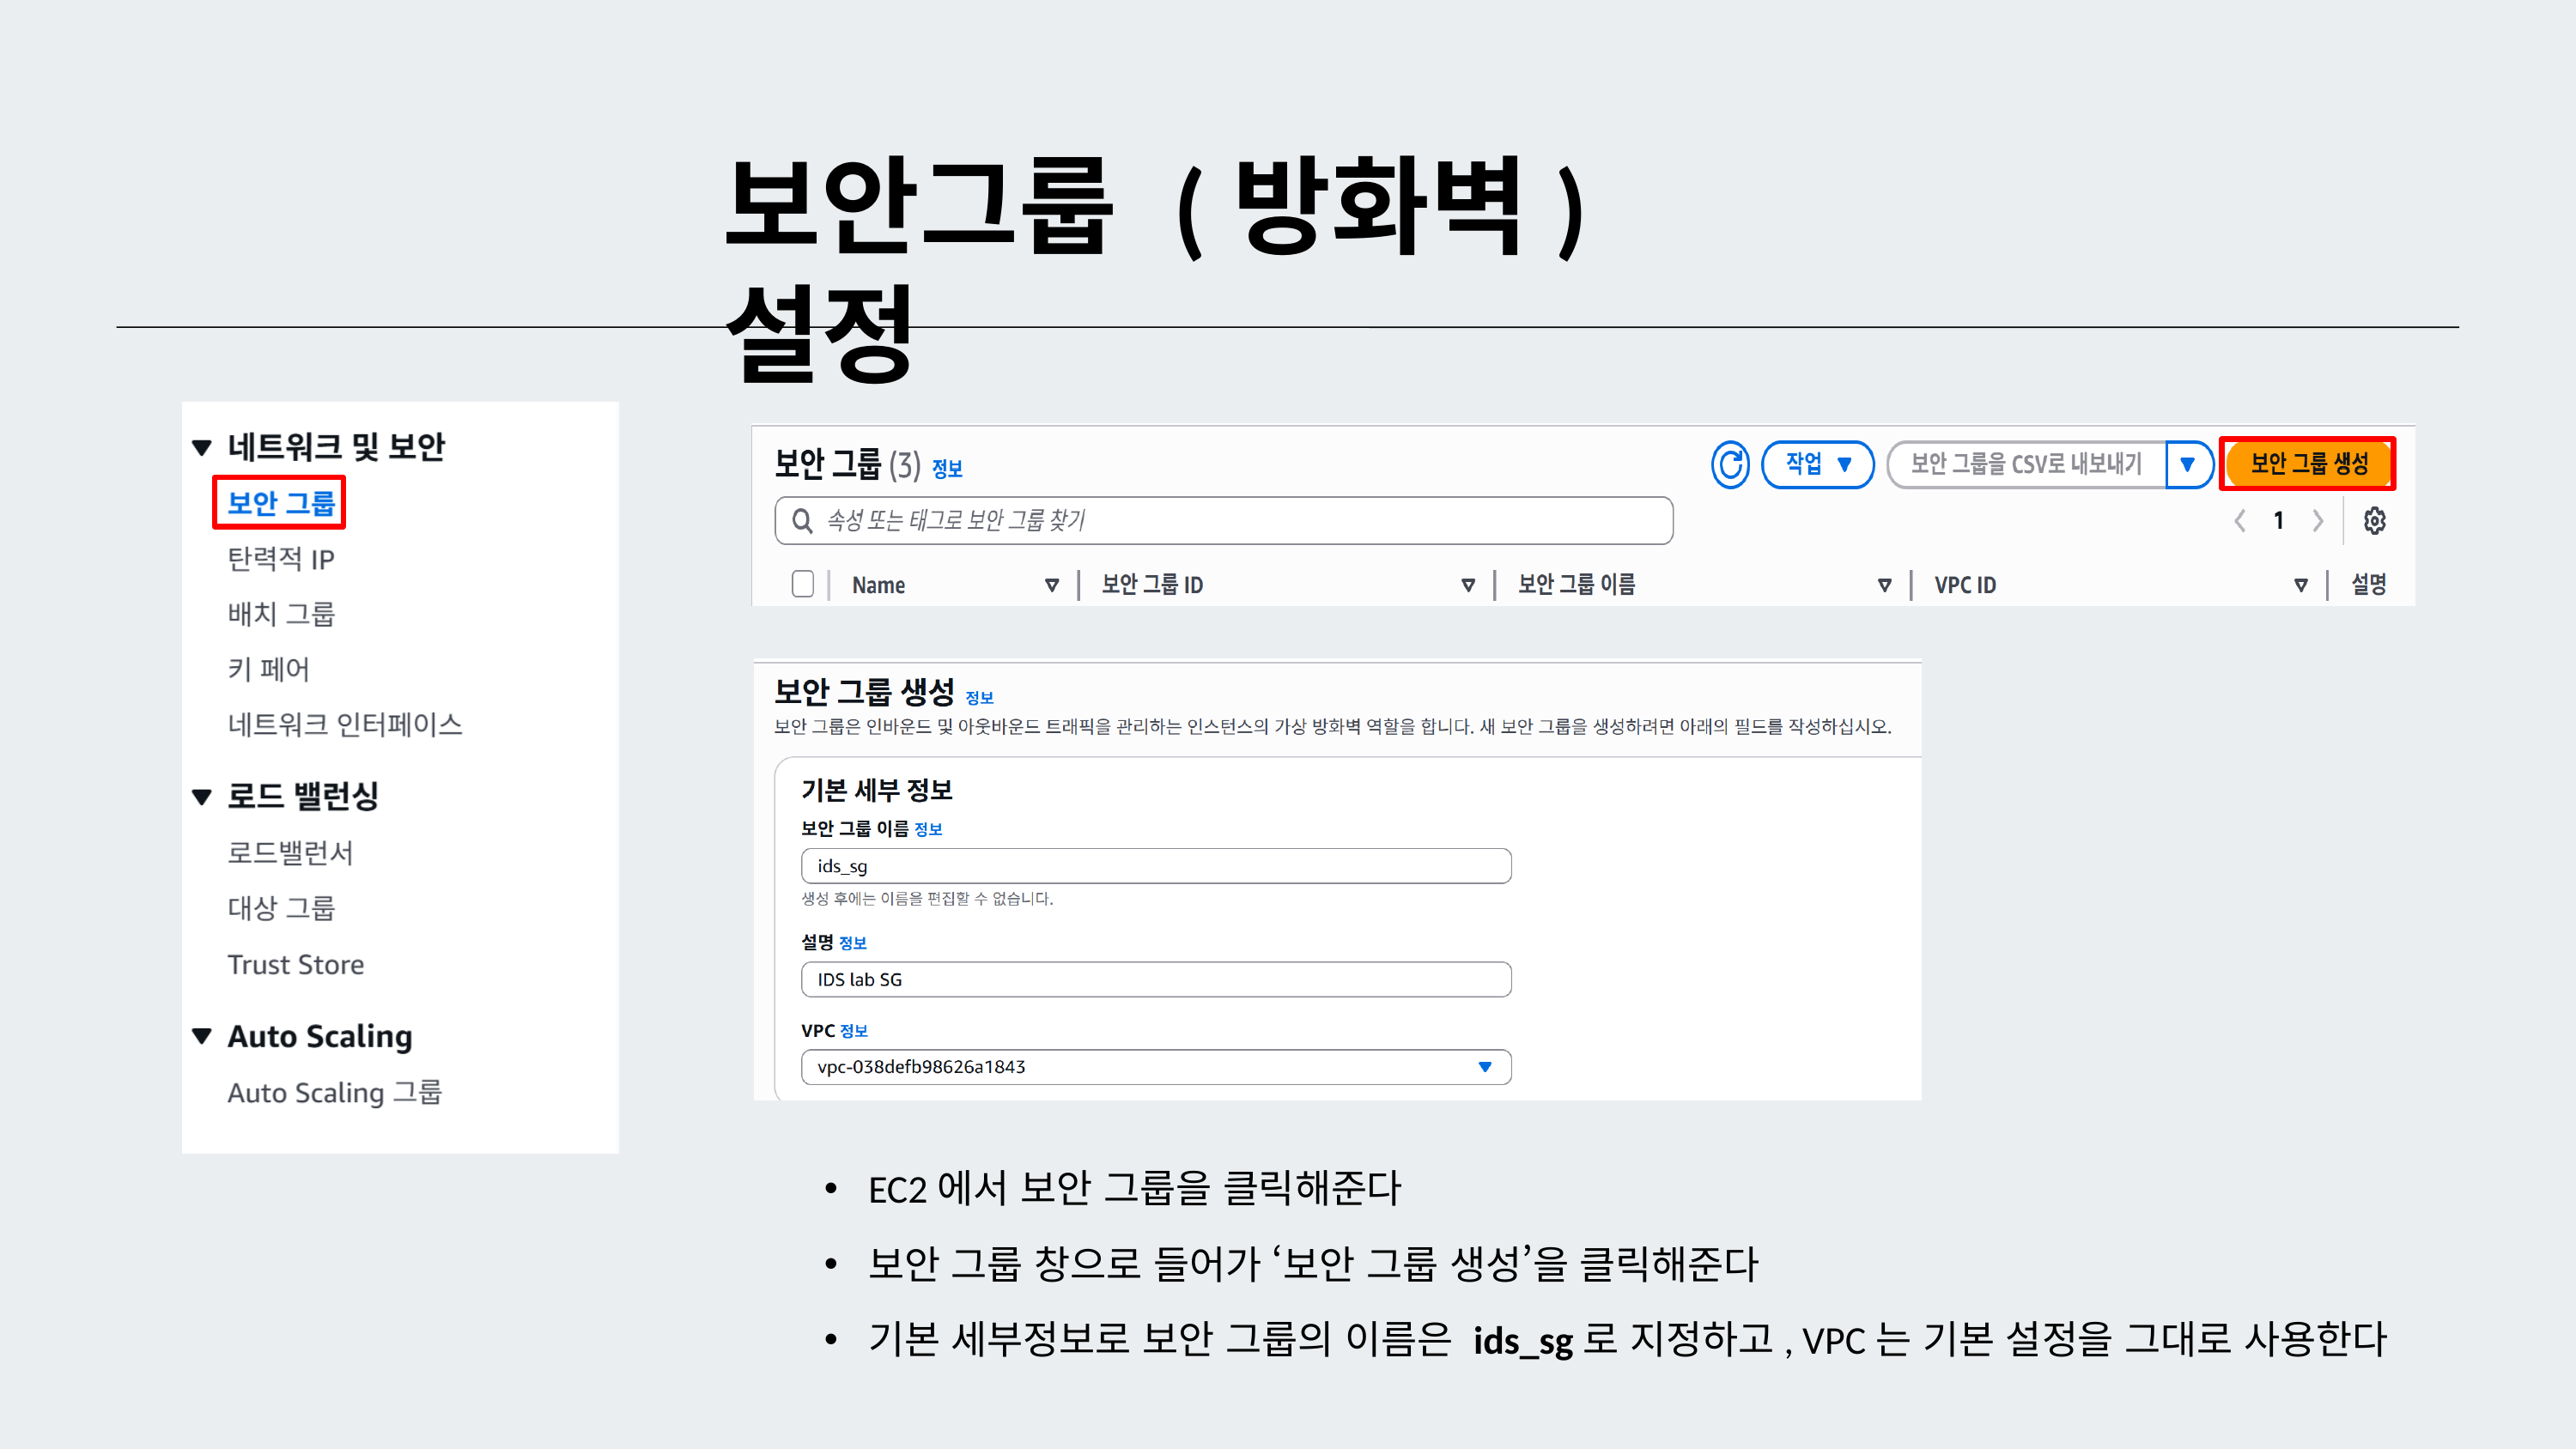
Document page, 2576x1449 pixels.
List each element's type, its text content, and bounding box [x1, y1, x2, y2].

text_box 보안그룹 (방화벽) 설정 [710, 131, 1825, 403]
picture [182, 402, 620, 1154]
picture [753, 658, 1922, 1100]
text_box EC2에서 보안 그룹을 클릭해준다 보안 그룹 창으로 들어가 ‘보안 그룹 생성’을 클릭해준다 기본 세부정보로 보안 그룹의 이름은 ids_sg로 지정하고, VPC는 기본 설정을 그대로 사용한다 [811, 1157, 2402, 1369]
picture [750, 423, 2415, 606]
